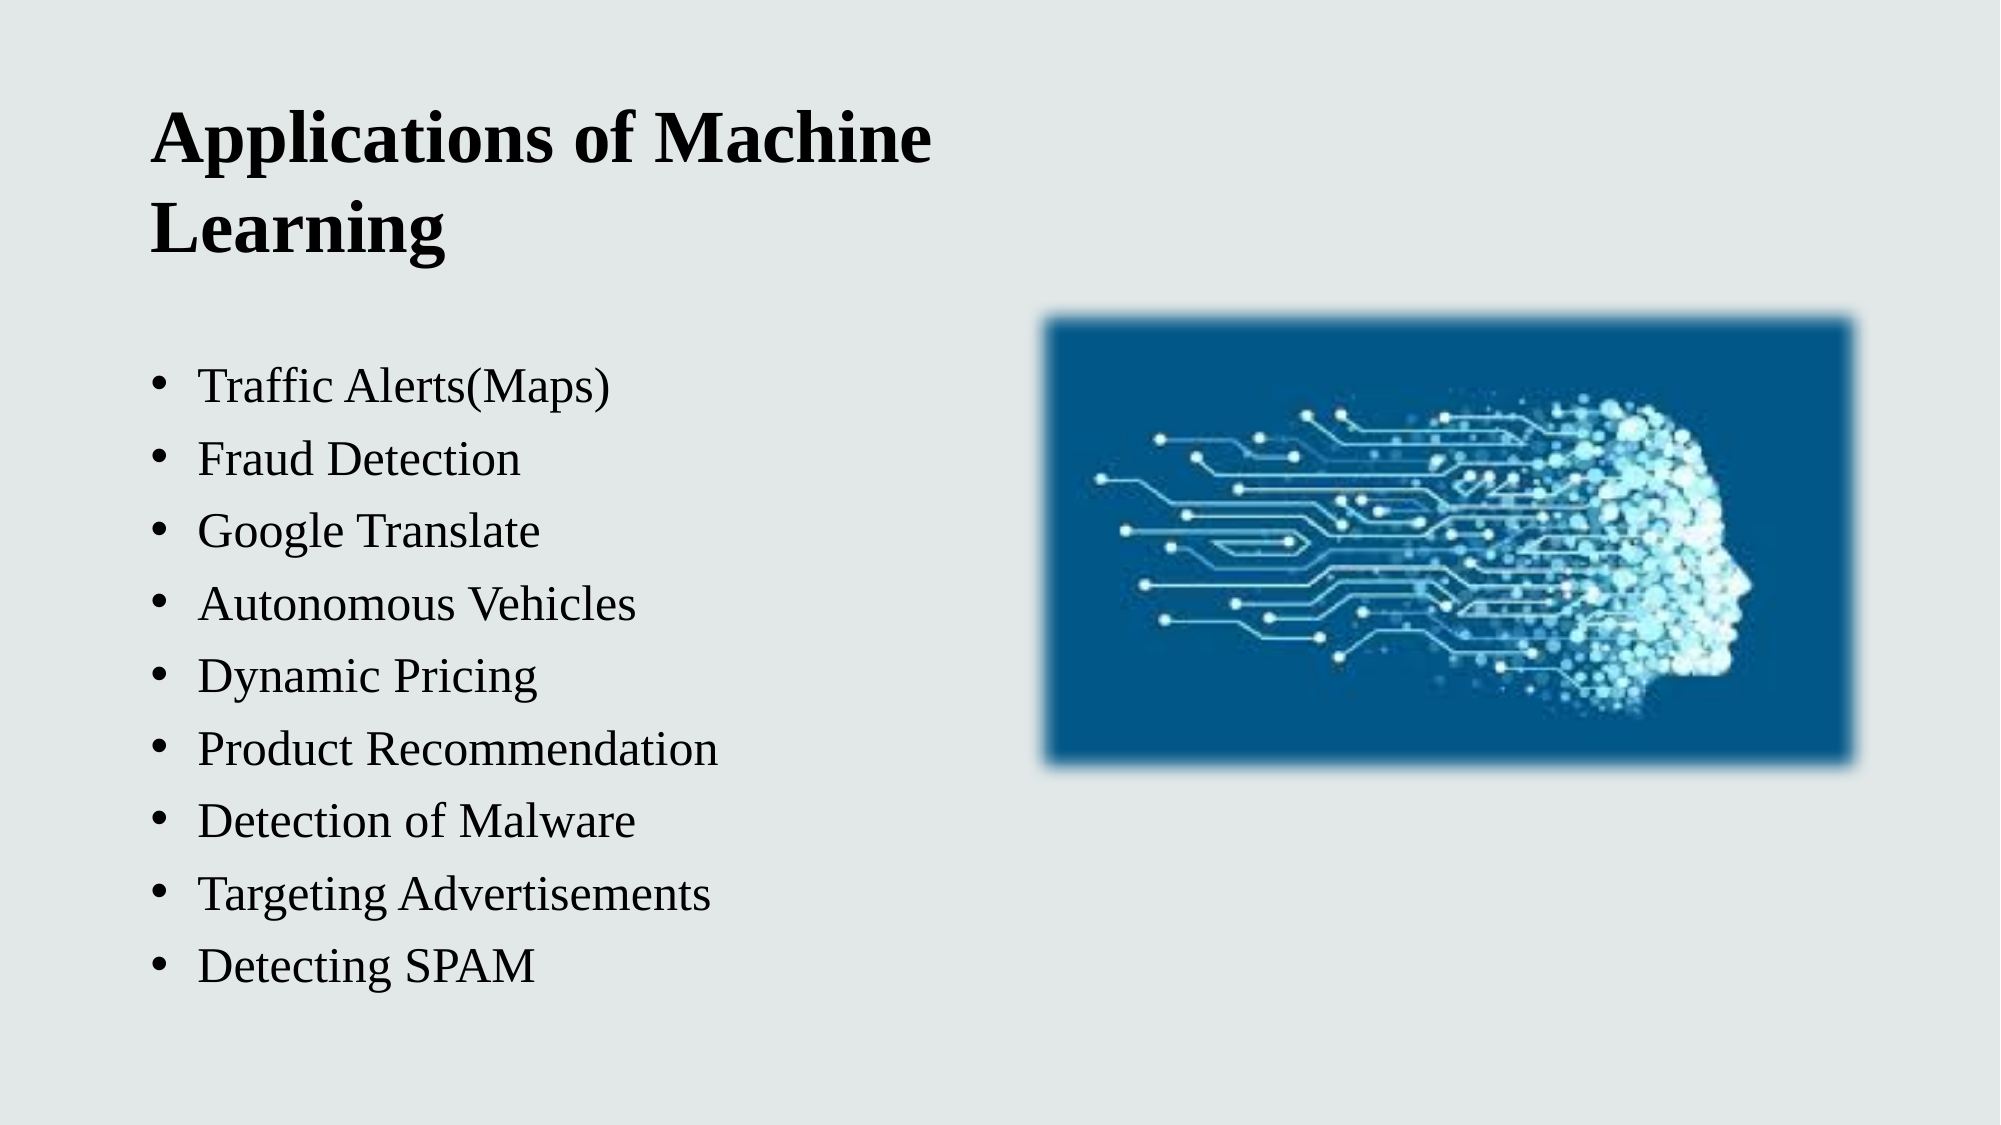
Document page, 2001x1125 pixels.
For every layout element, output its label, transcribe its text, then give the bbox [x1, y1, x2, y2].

text_box Applications of Machine Learning Traffic Alerts(Maps) Fraud Detection Google Translate Autonomous Vehicles Dynamic Pricing Product Recommendation Detection of Malware Targeting Advertisements Detecting SPAM [135, 80, 1121, 1064]
picture [1026, 299, 1871, 783]
